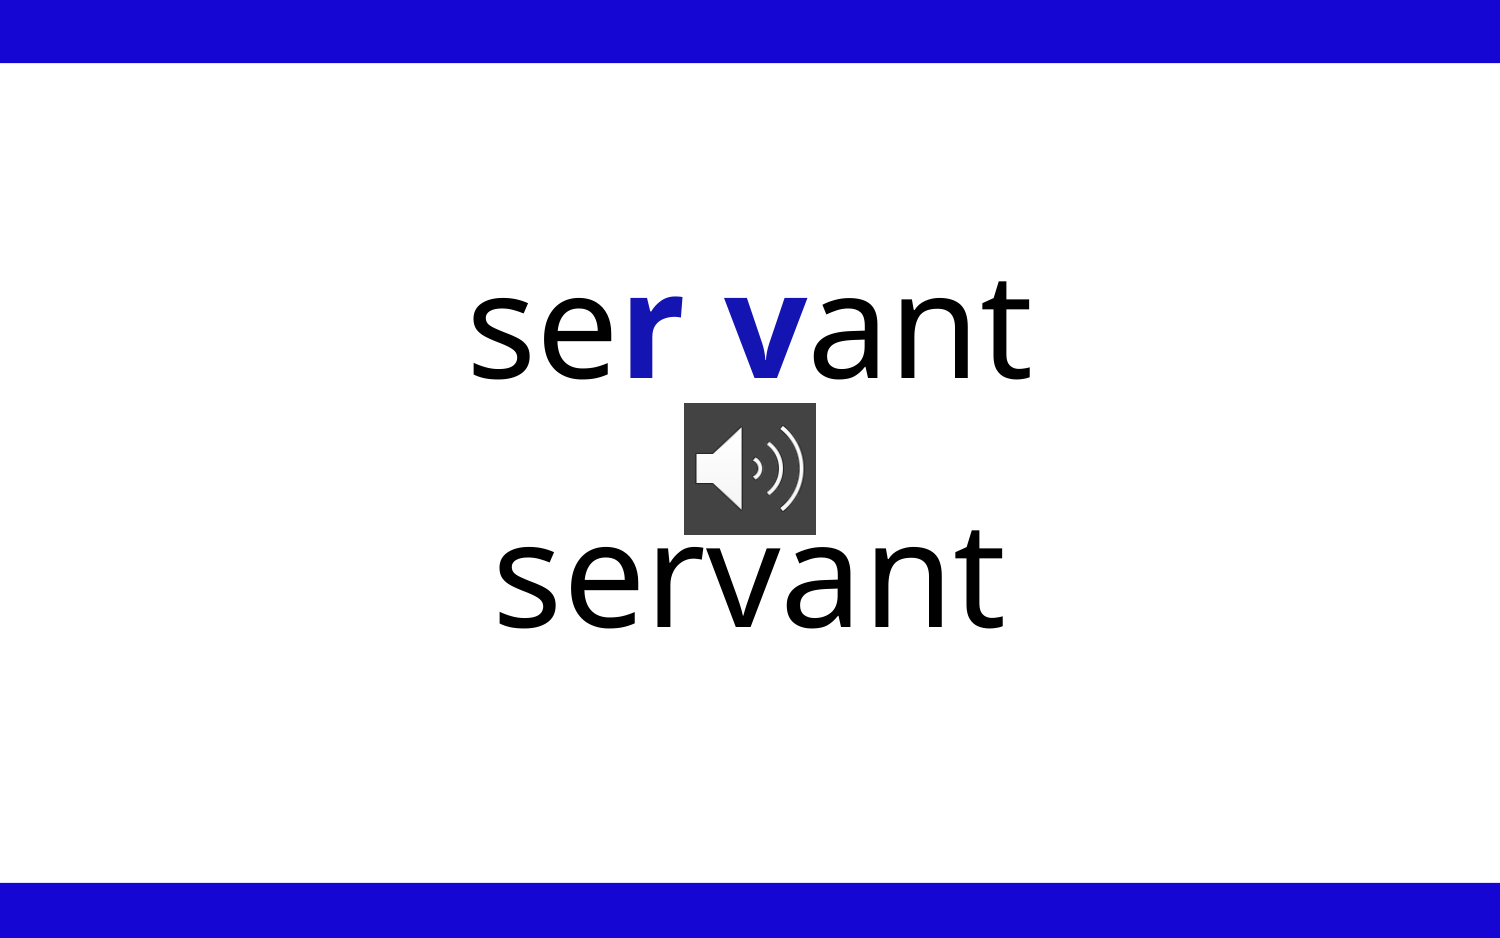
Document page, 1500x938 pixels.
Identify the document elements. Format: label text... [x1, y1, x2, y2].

text_box servant [0, 492, 1500, 667]
text_box ser vant [0, 244, 1500, 419]
text_box [0, 882, 1500, 938]
text_box [0, 0, 1500, 64]
picture [683, 402, 817, 536]
